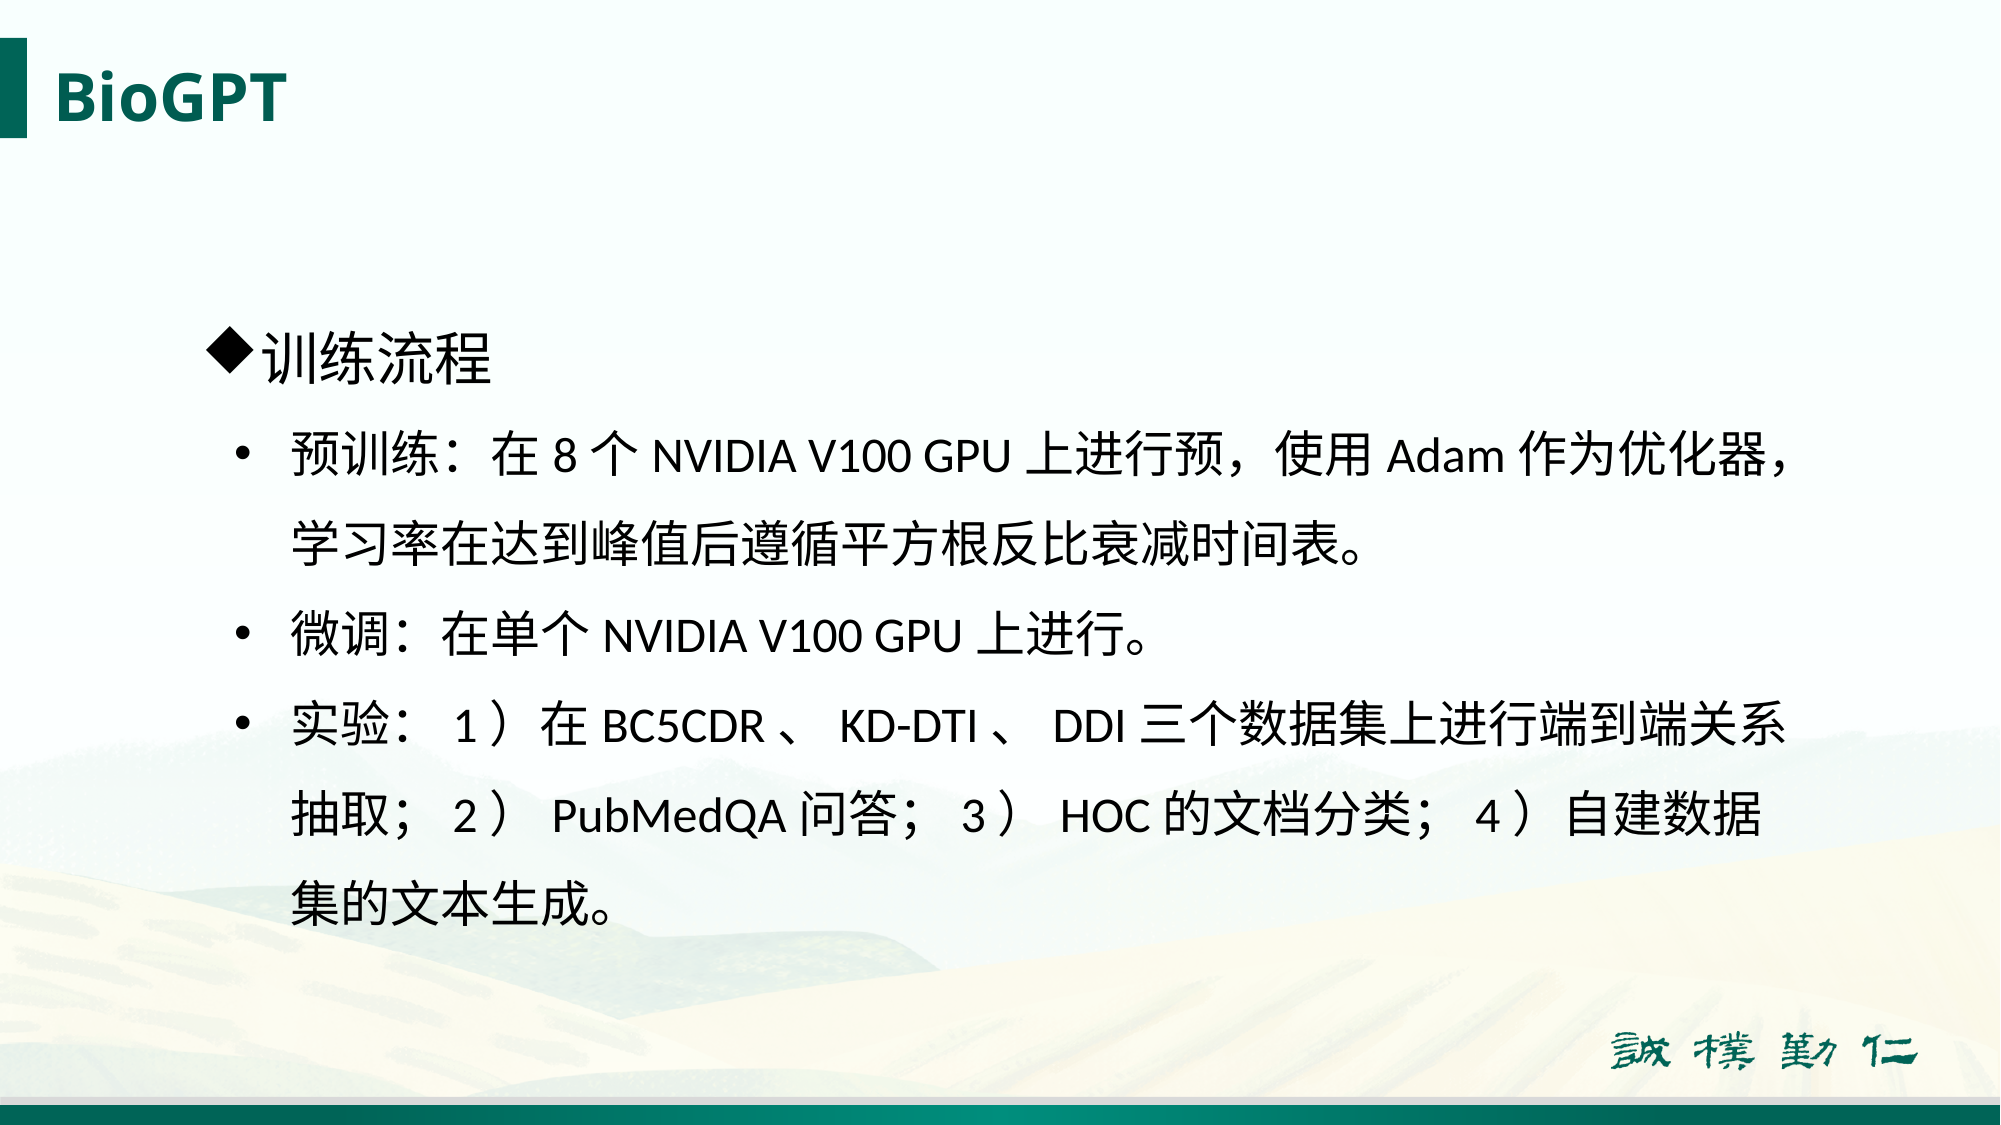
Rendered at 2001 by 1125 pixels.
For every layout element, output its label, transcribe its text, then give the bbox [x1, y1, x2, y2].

title BioGPT [38, 55, 317, 144]
text_box 训练流程 预训练：在8个NVIDIA V100 GPU上进行预，使用Adam作为优化器，学习率在达到峰值后遵循平方根反比衰减时间表。 微调：在单个NVIDIA V100 GPU上进行。 实验：1）在BC5CDR、KD-DTI、DDI三个数据集上进行端到端关系抽取；2）PubMedQA问答；3）HOC的文档分类；4）自建数据集的文本生成。 [187, 279, 1813, 940]
picture [1611, 1017, 1918, 1084]
